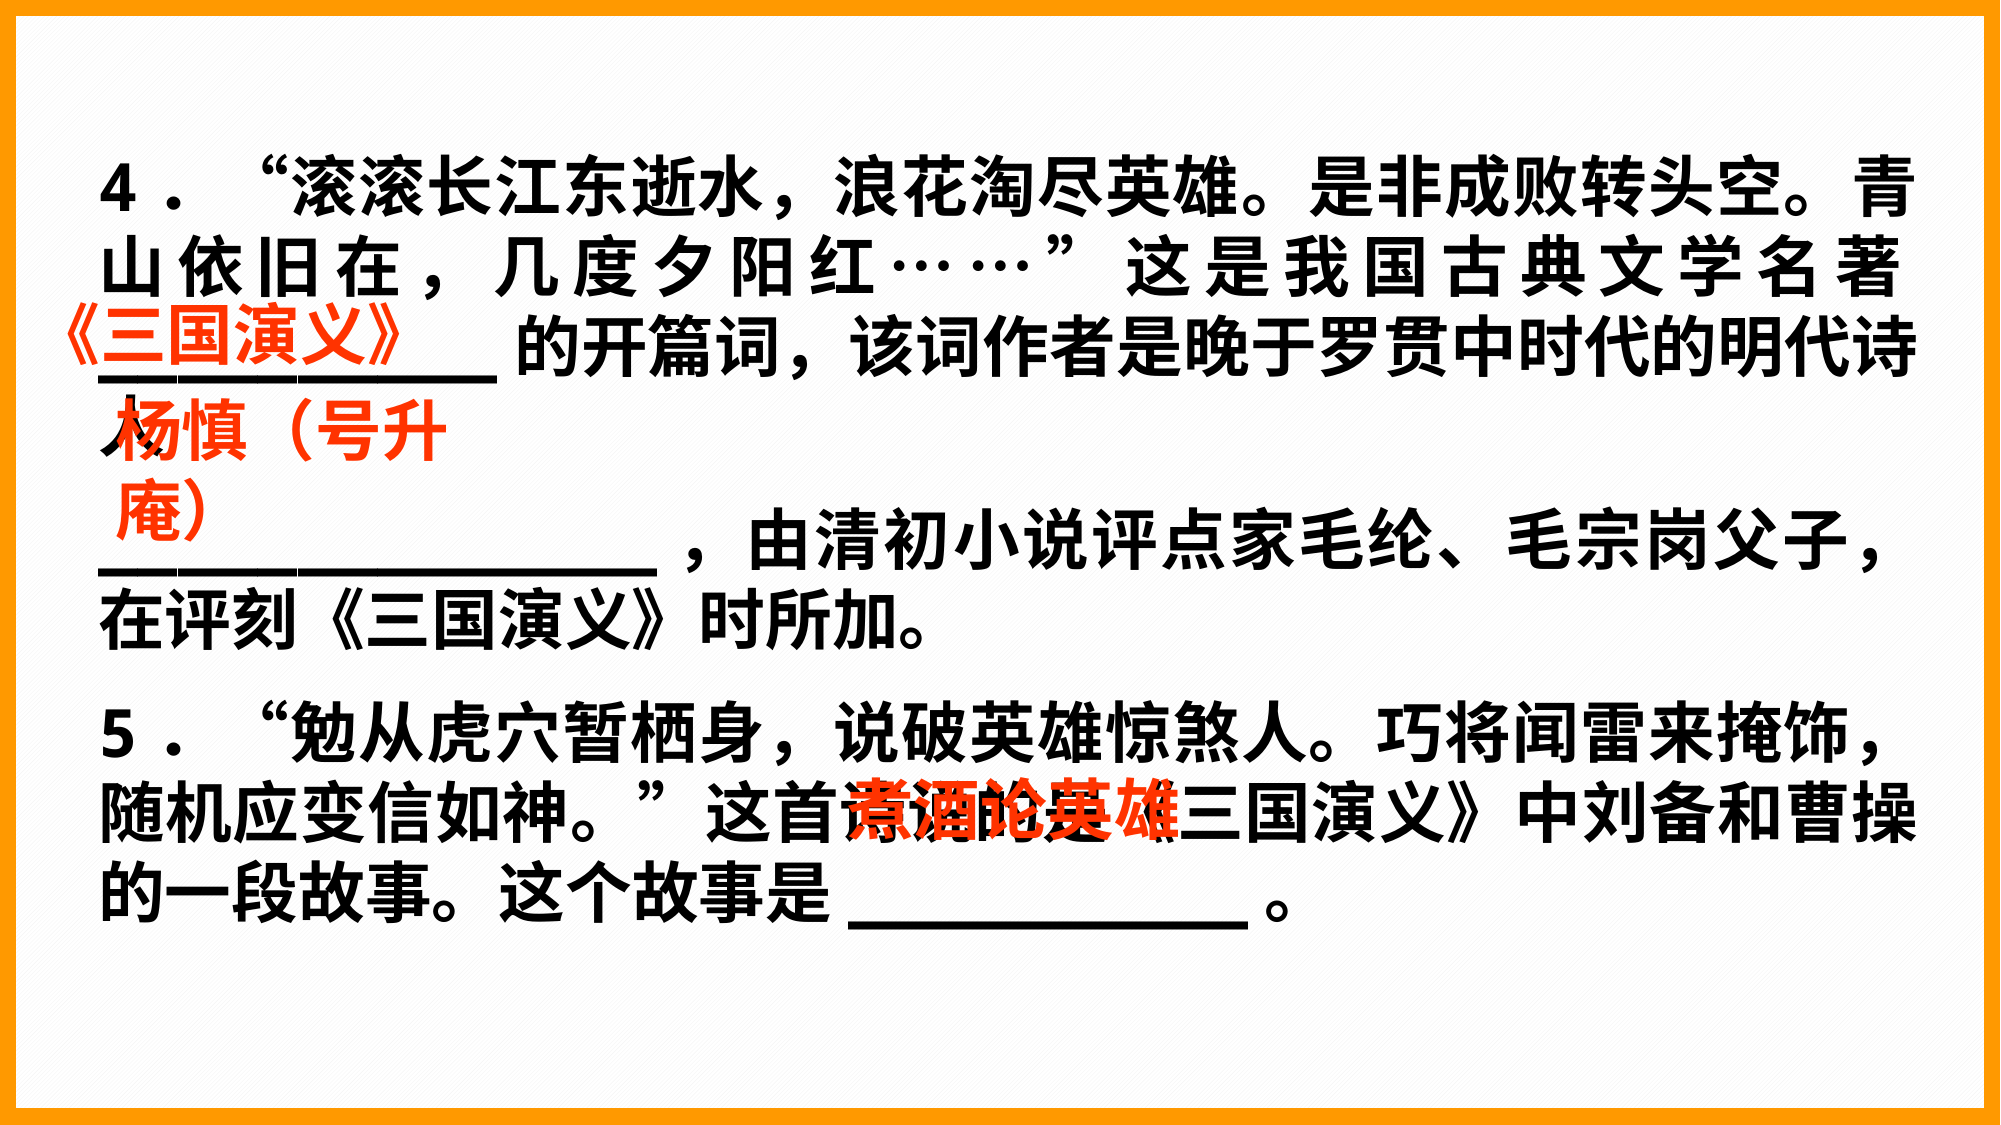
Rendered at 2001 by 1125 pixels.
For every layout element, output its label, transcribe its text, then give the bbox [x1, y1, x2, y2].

text_box 杨慎（号升庵） [100, 381, 537, 557]
text_box [0, 0, 2000, 1125]
